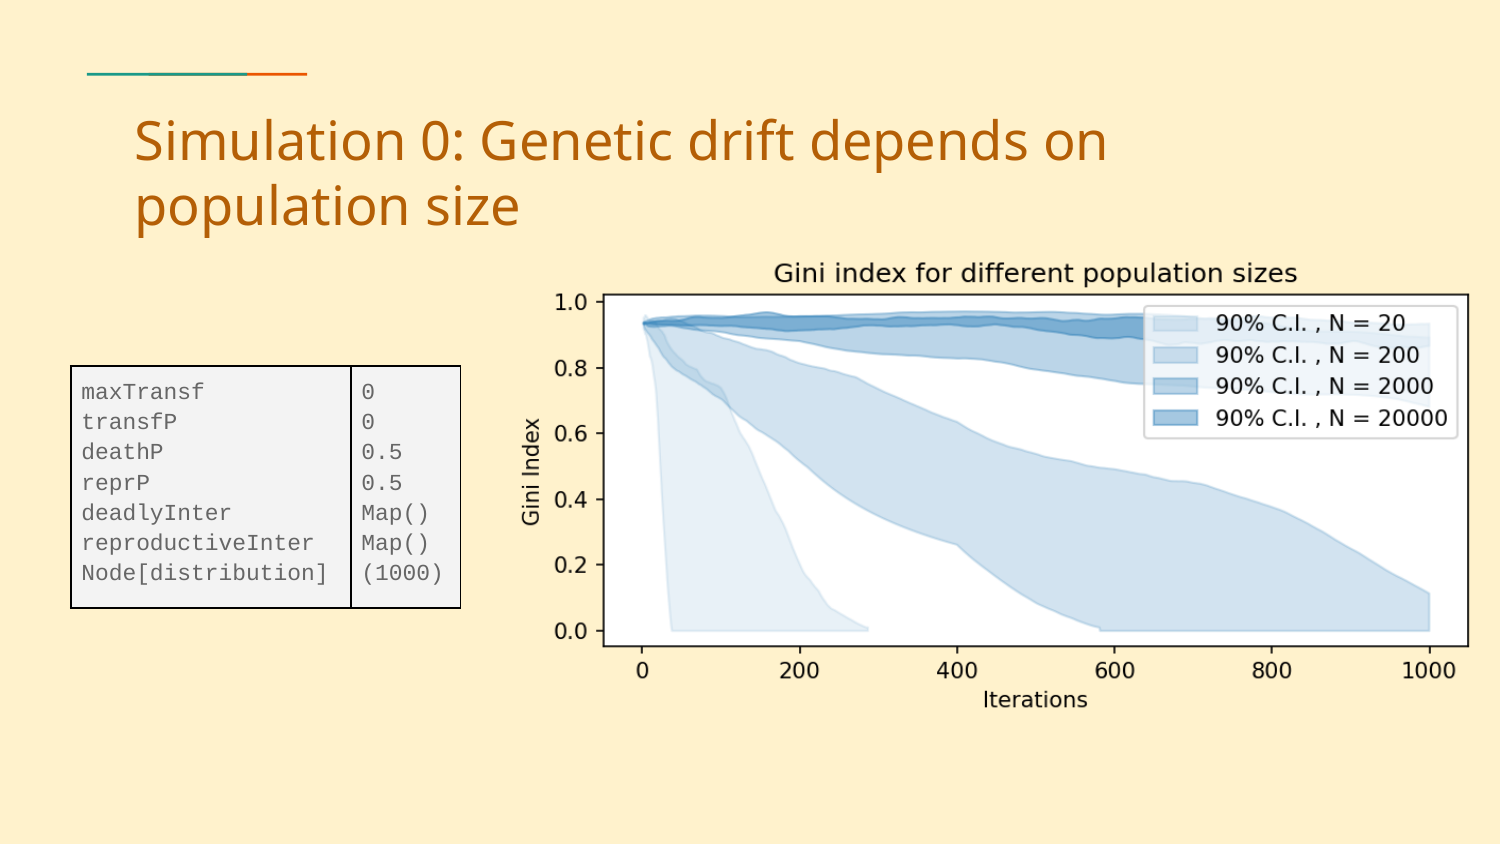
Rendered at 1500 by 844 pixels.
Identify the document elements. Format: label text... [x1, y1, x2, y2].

title Simulation 0: Genetic drift depends on population size [119, 91, 1381, 180]
picture [507, 247, 1483, 727]
table_header maxTransf transfP deathP reprP deadlyInter reproductiveInter Node[distribution] [72, 367, 350, 607]
table_header 0 0 0.5 0.5 Map() Map() (1000) [352, 367, 460, 607]
